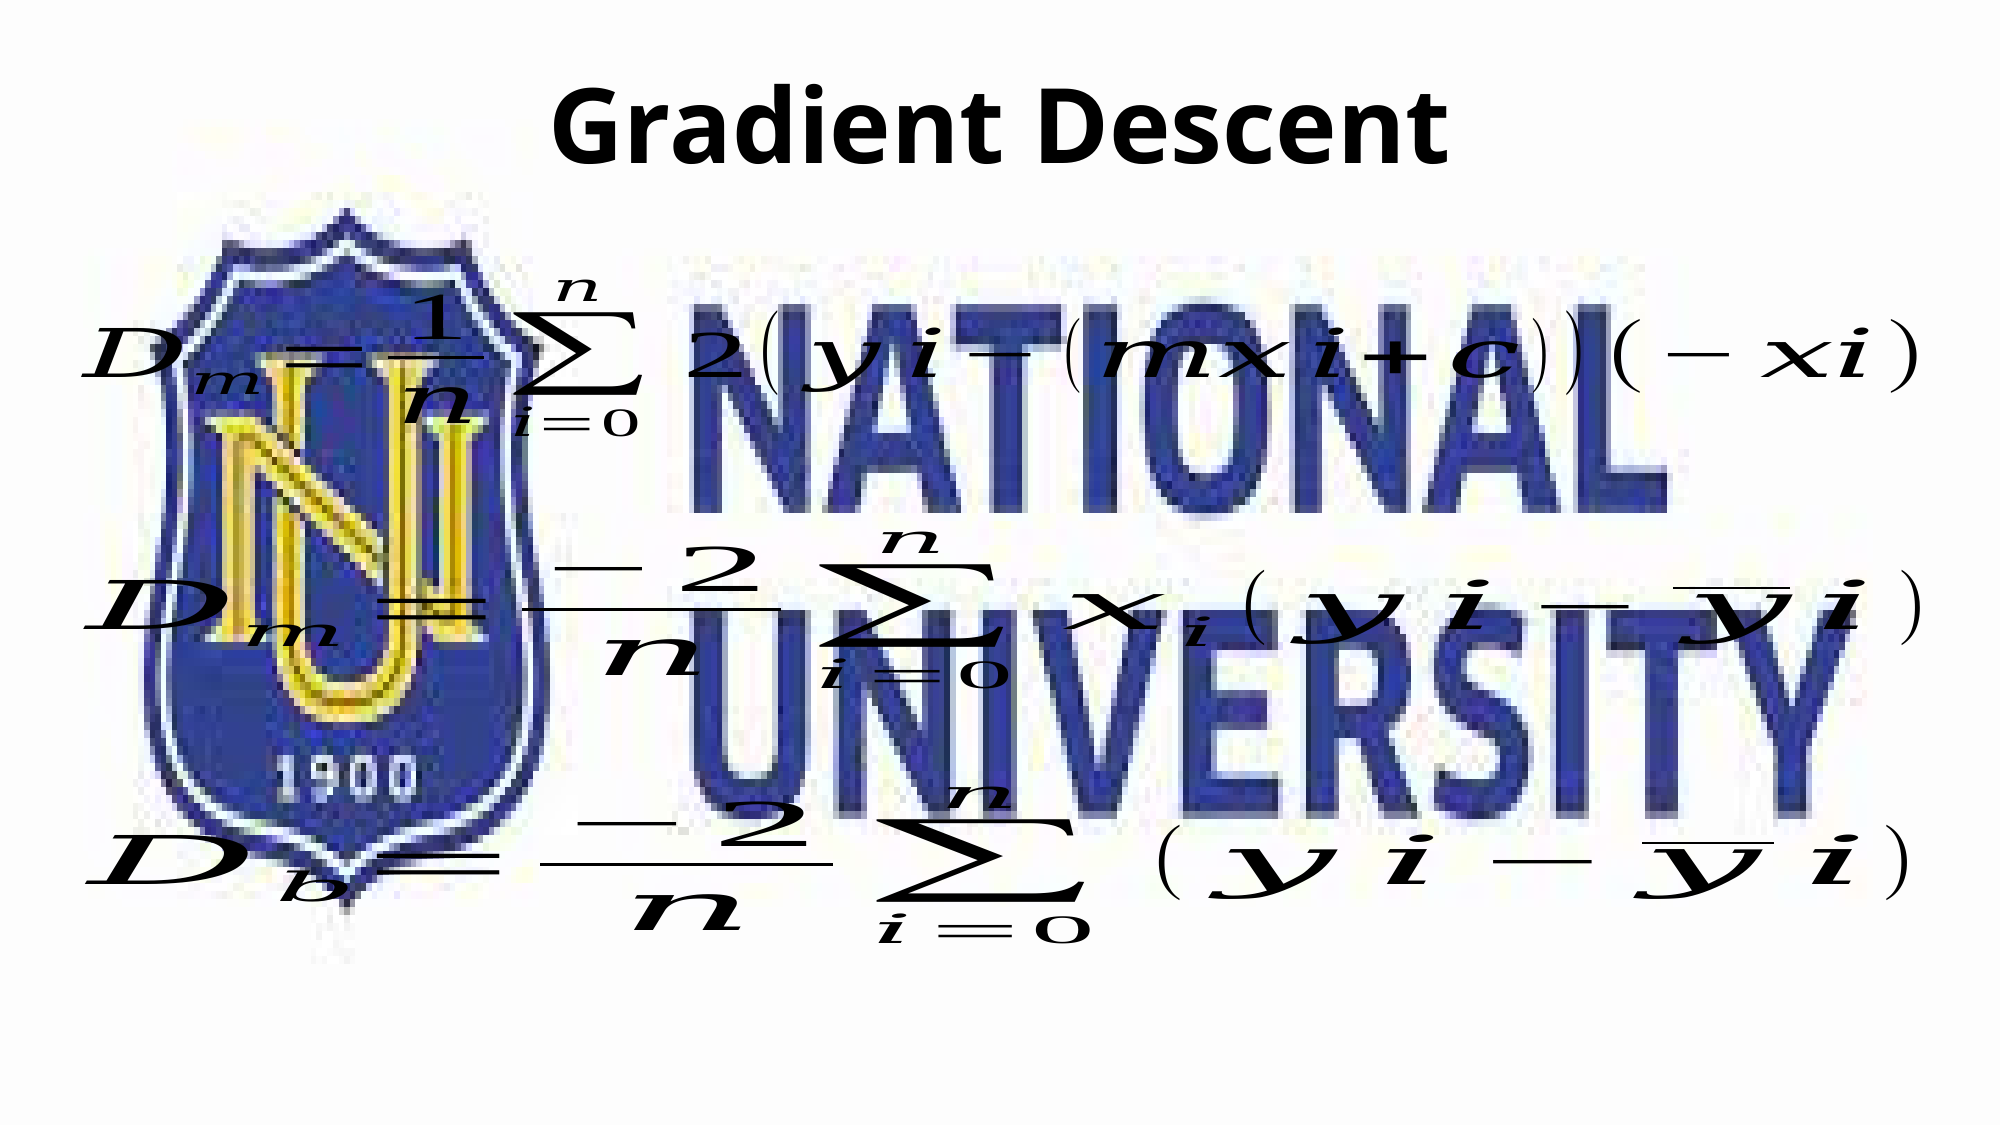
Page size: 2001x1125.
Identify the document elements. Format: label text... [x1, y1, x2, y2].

picture [0, 0, 2000, 1125]
title Gradient Descent [75, 75, 1925, 194]
